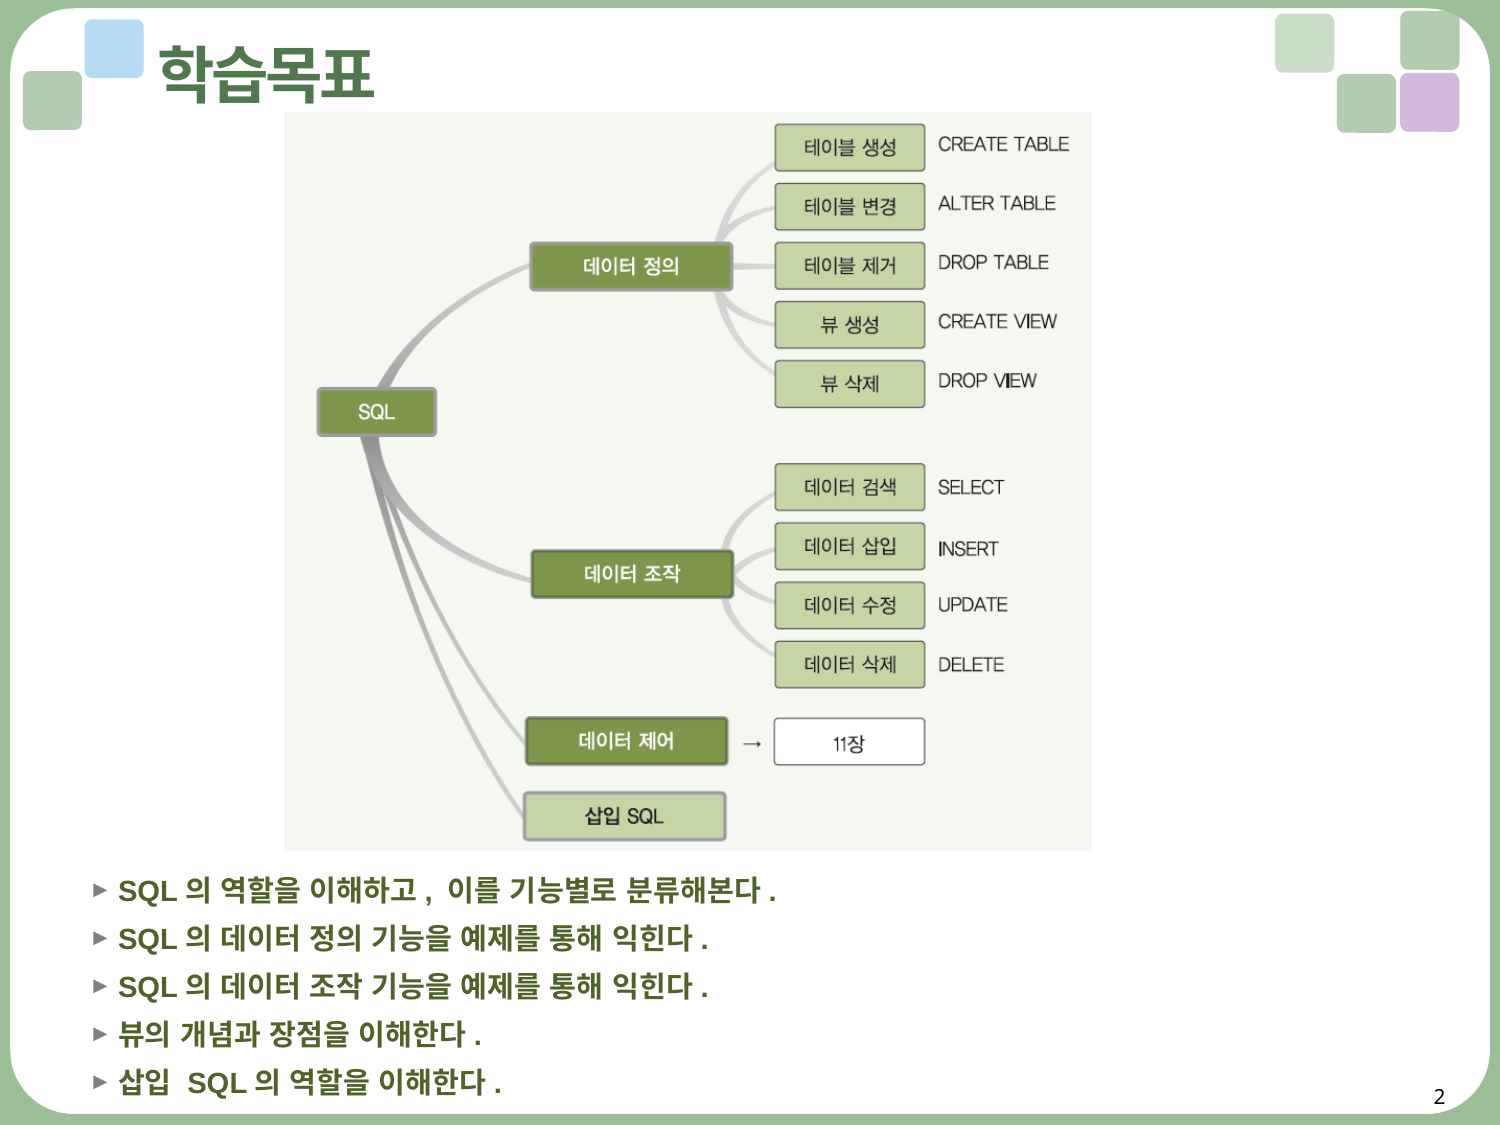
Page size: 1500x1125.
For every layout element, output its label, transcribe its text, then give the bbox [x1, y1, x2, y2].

list SQL의 역할을 이해하고, 이를 기능별로 분류해본다. SQL의 데이터 정의 기능을 예제를 통해 익힌다. SQL의 데이터 조작 기능을 예제를 통해 익힌다. 뷰의 개념과 장점을 이해한다. 삽입 SQL의 역할을 이해한다. [29, 857, 1459, 1109]
picture [0, 0, 1500, 1125]
title 학습목표 [142, 25, 1459, 123]
